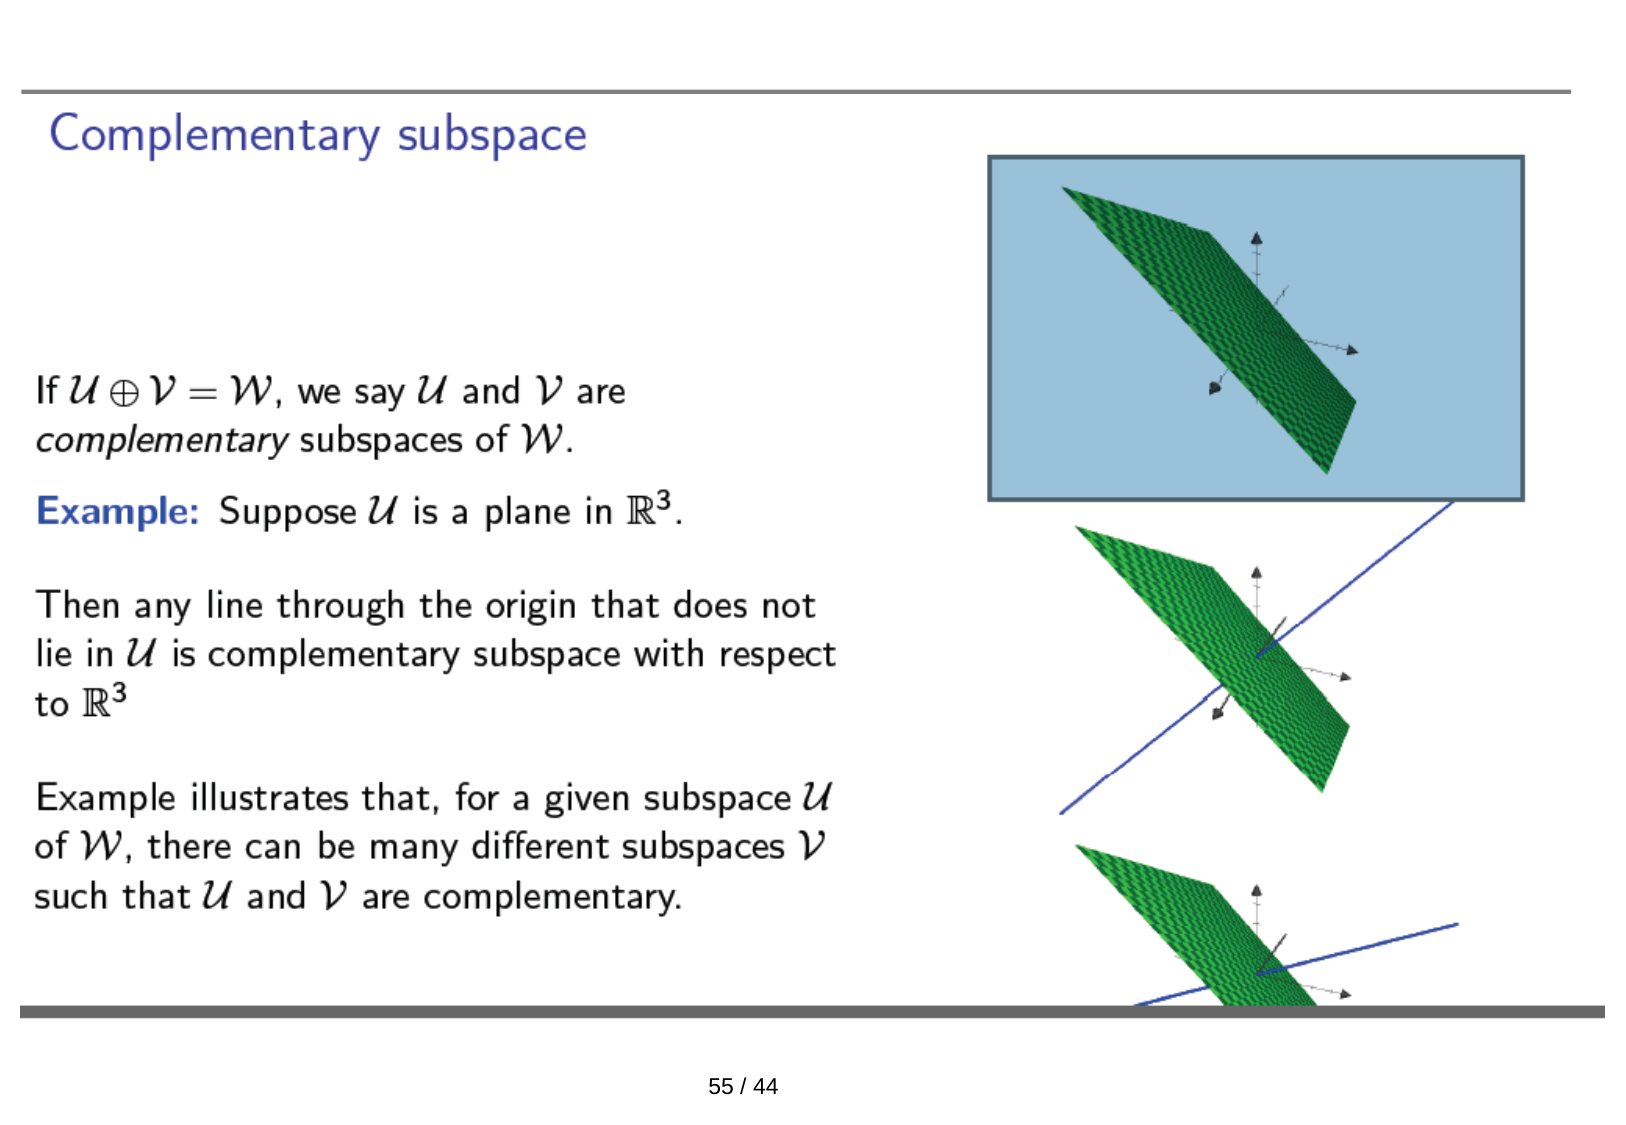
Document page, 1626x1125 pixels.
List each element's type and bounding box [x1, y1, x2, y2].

picture [20, 105, 1605, 1020]
